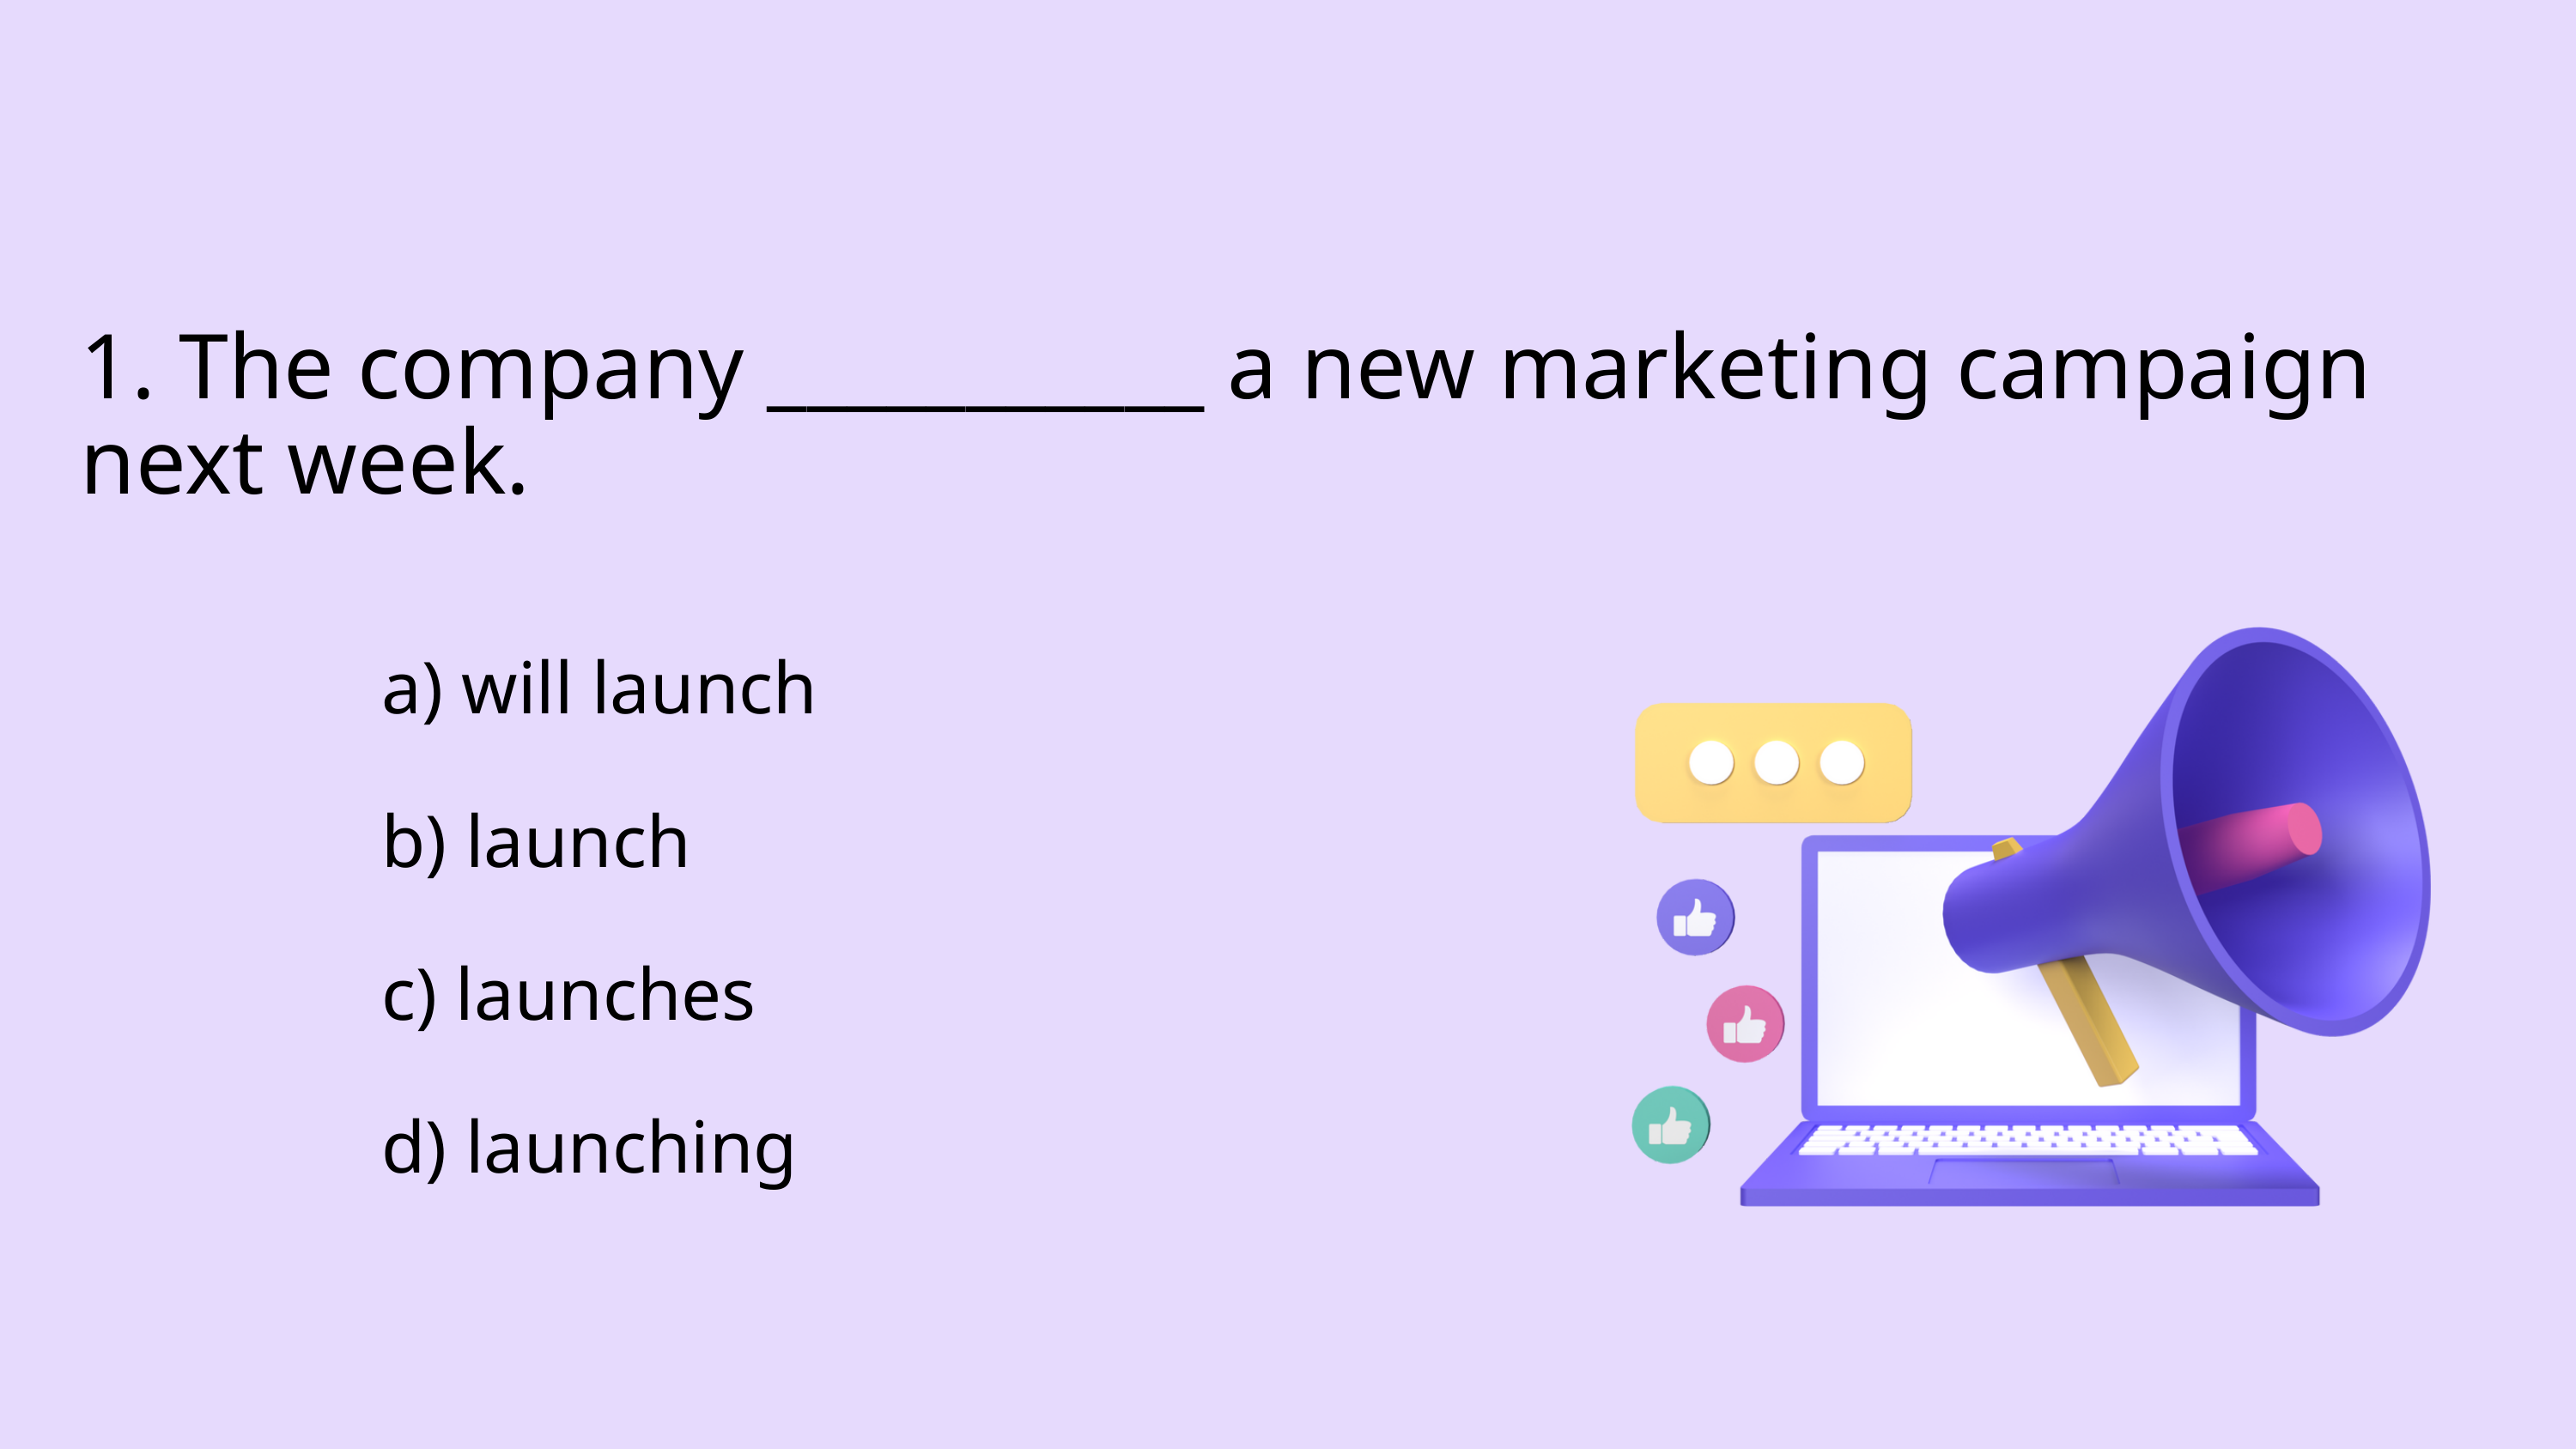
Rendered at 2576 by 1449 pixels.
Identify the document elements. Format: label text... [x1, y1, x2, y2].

text_box [1631, 627, 2432, 1207]
text_box a) will launch b) launch c) launches d) launching [381, 652, 857, 1188]
text_box 1. The company ___________ a new marketing campaign next week. [80, 320, 2576, 512]
